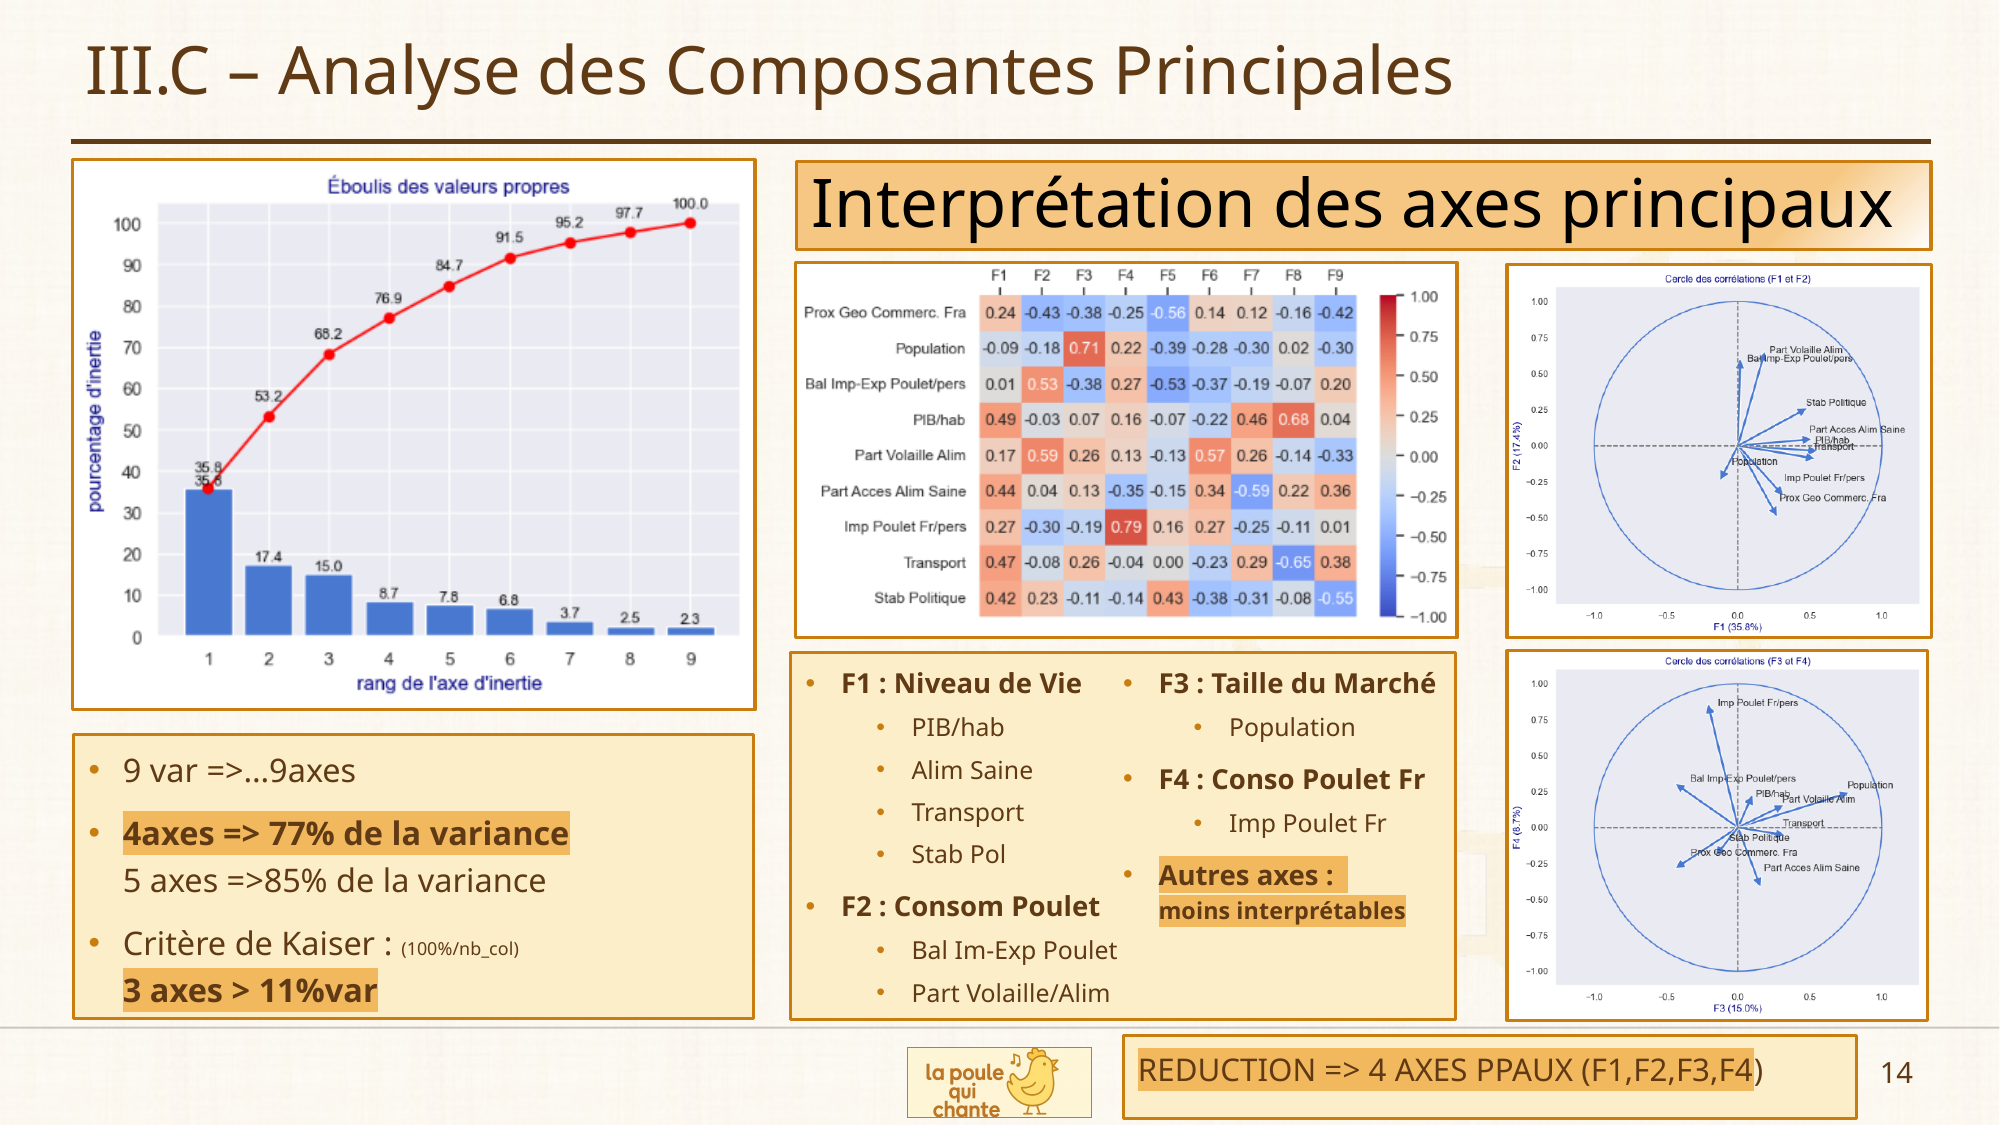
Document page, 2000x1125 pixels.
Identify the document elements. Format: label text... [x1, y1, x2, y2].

text_box F1 : Niveau de Vie PIB/hab Alim Saine Transport Stab Pol F2 : Consom Poulet Bal Im-Exp Poulet Part Volaille/Alim F3 : Taille du Marché Population F4 : Conso Poulet Fr Imp Poulet Fr Autres axes : moins interprétables [790, 652, 1456, 1020]
text_box Interprétation des axes principaux [796, 161, 1931, 250]
text_box 9 var =>…9axes 4axes => 77% de la variance 5 axes =>85% de la variance Critère de Kaiser : (100%/nb_col) 3 axes > 11%var [73, 734, 754, 1019]
title III.C – Analyse des Composantes Principales [70, 29, 1932, 119]
text_box REDUCTION => 4 AXES PPAUX (F1,F2,F3,F4) [1123, 1035, 1857, 1119]
picture [73, 161, 754, 709]
picture [908, 1048, 1091, 1117]
picture [1106, 118, 1951, 1100]
picture [796, 263, 1456, 637]
slide_number 14 [1857, 1046, 1929, 1114]
